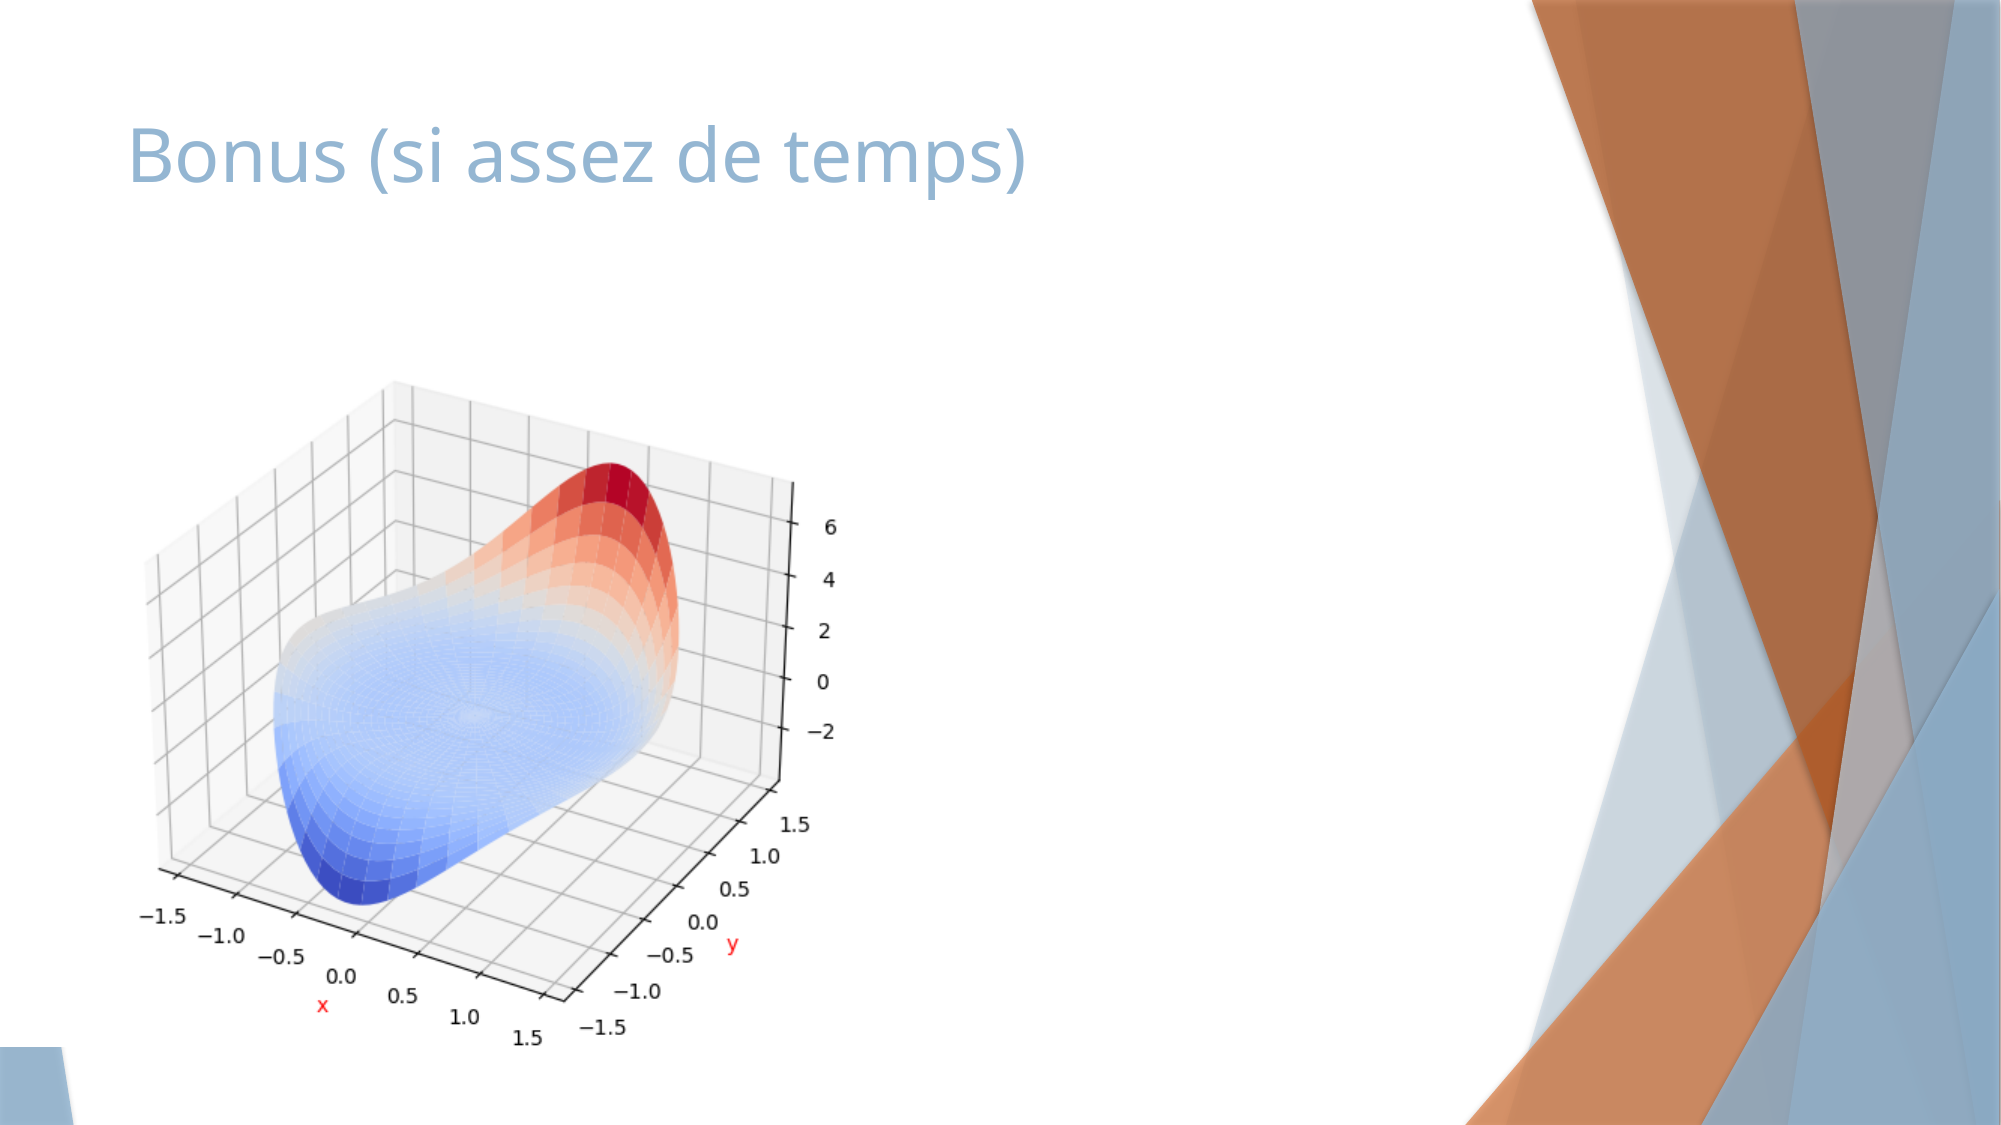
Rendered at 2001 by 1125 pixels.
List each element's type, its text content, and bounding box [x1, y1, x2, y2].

picture [0, 326, 946, 1048]
title Bonus (si assez de temps) [111, 99, 1522, 317]
